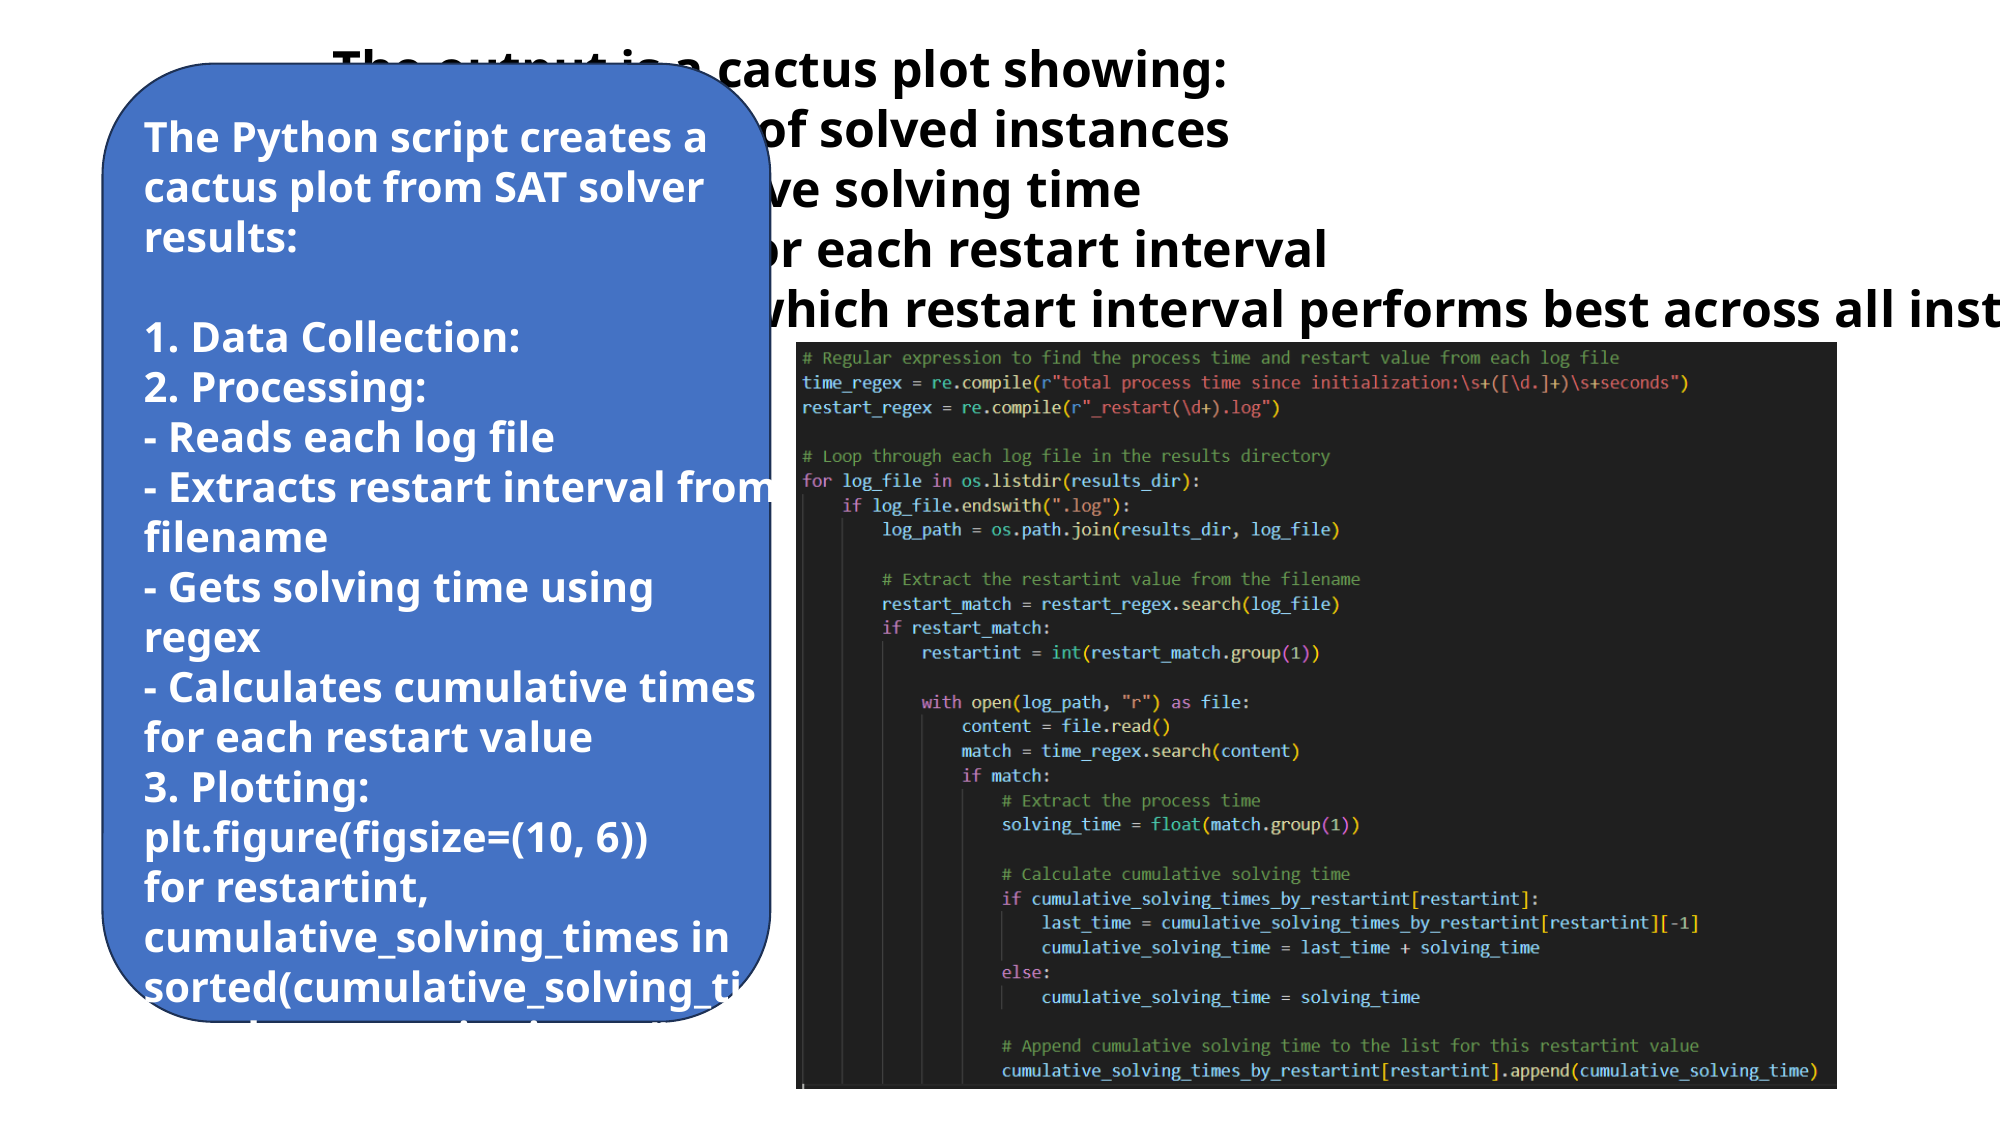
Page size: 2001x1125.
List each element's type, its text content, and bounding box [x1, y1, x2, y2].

picture [796, 342, 1837, 1090]
text_box [101, 62, 746, 985]
text_box The output is a cactus plot showing: - X-axis: Number of solved instances - Y-axis: Cumulative solving time - Different lines for each restart interval - Helps visualize which restart interval performs best across all instances [317, 30, 2000, 406]
text_box The Python script creates a cactus plot from SAT solver results: 1. Data Collection: 2. Processing: - Reads each log file - Extracts restart interval from filename - Gets solving time using regex - Calculates cumulative times for each restart value 3. Plotting: plt.figure(figsize=(10, 6)) for restartint, cumulative_solving_times in sorted(cumulative_solving_times_by_restartint.items()): plt.plot(range(1, len(cumulative_solving_times) + 1), cumulative_solving_times, marker='o', linestyle='-', label=f"restartint={restartint}") [129, 103, 797, 1125]
